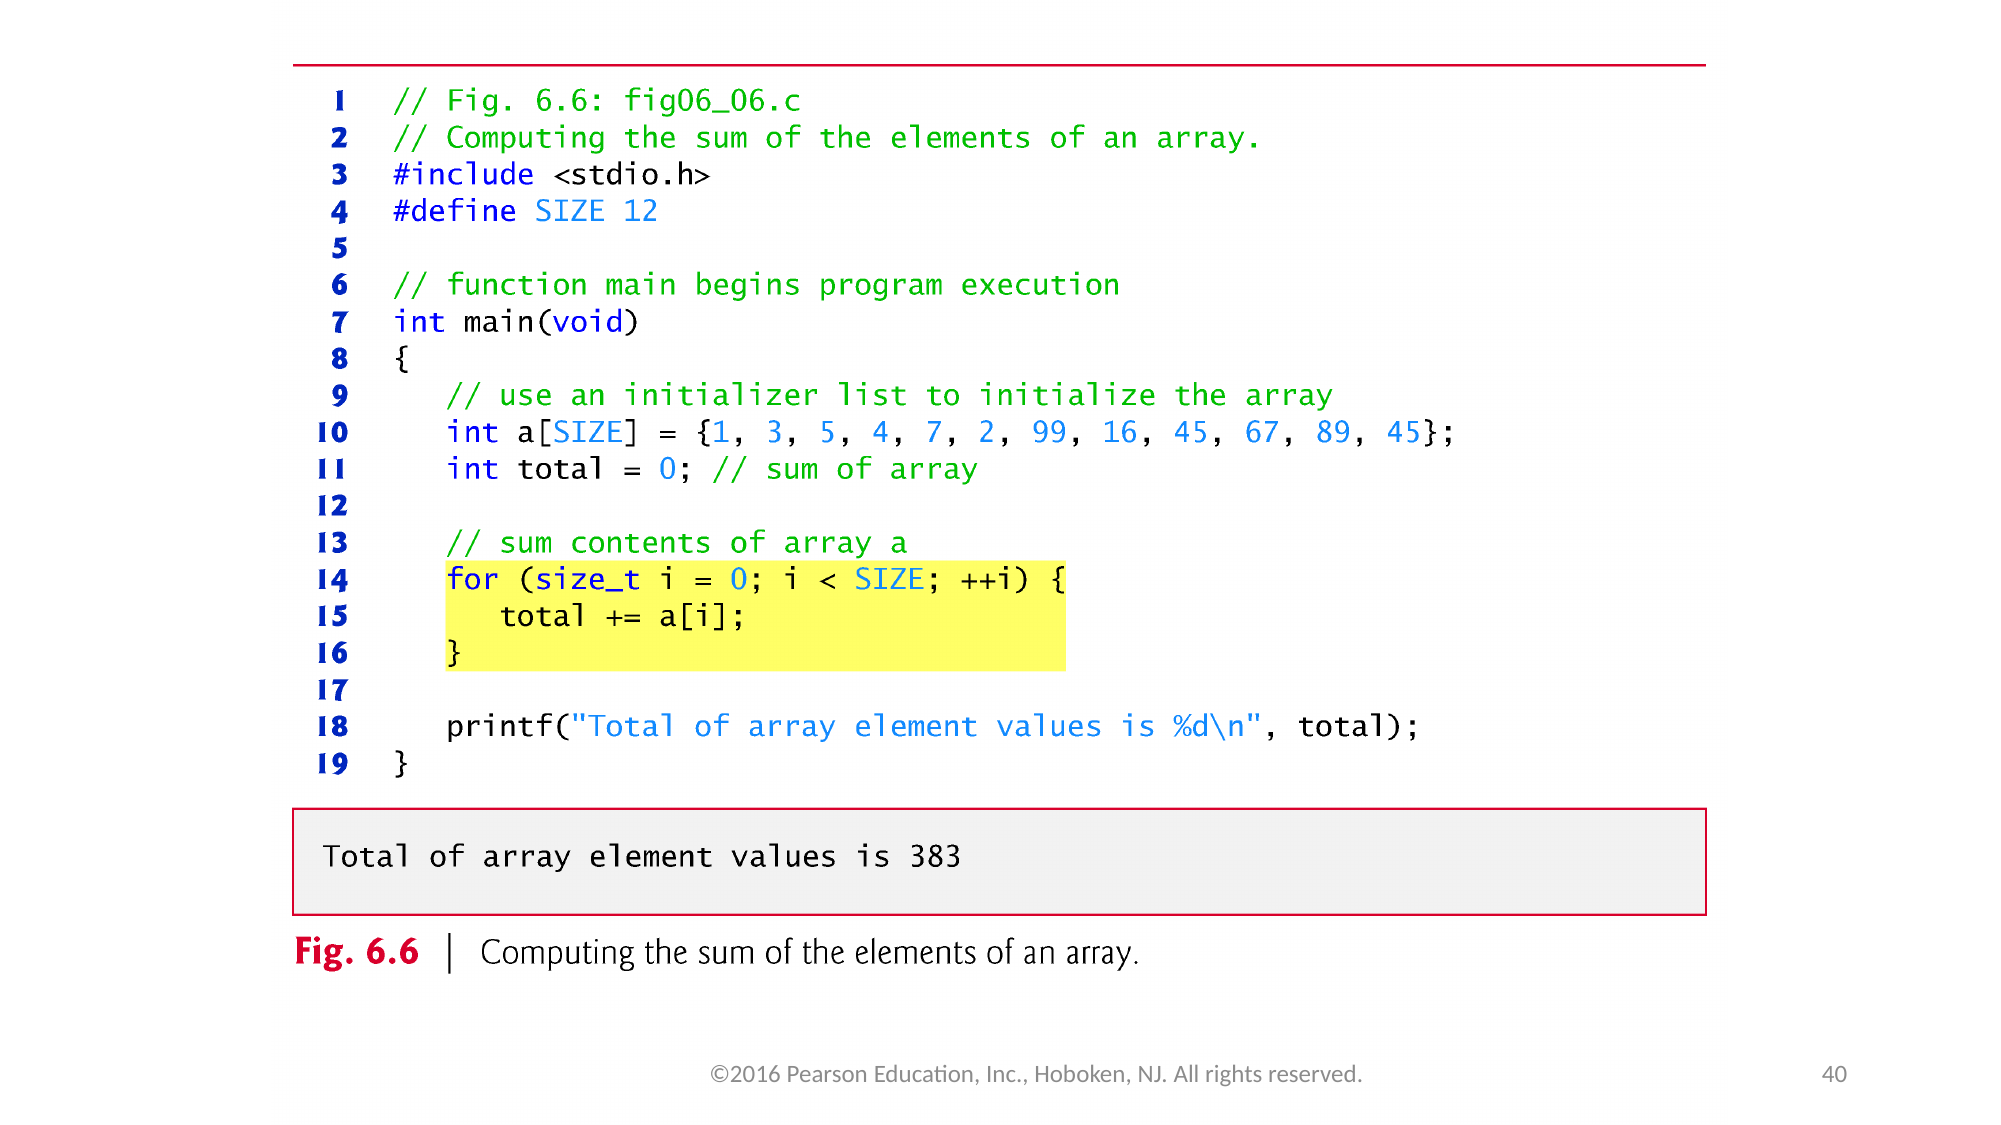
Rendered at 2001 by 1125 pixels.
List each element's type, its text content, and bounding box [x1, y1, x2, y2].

slide_number 40 [1728, 1042, 1863, 1103]
picture [271, 0, 1728, 1125]
